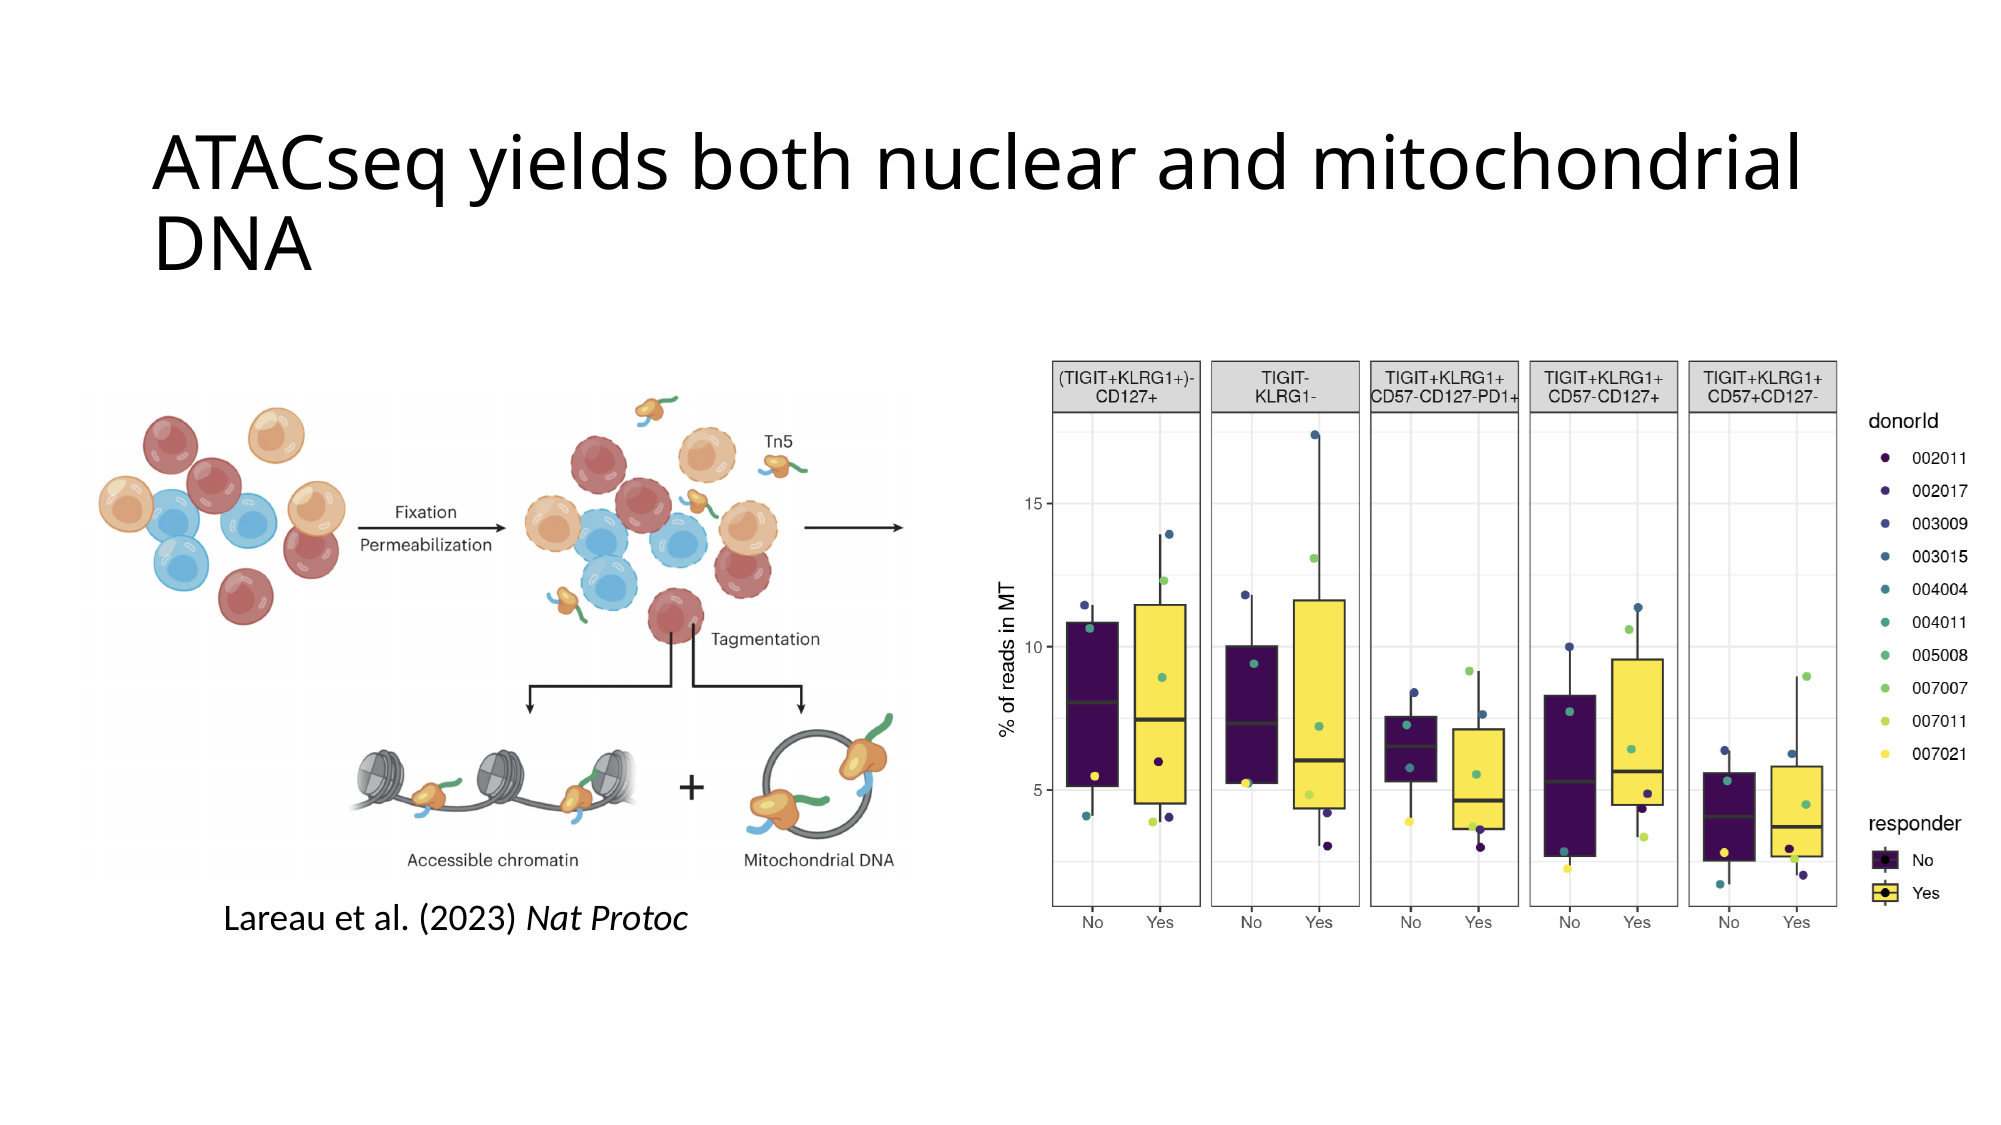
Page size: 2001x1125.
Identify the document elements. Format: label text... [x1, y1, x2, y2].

picture [983, 347, 1980, 953]
picture [79, 385, 913, 882]
title ATACseq yields both nuclear and mitochondrial DNA [137, 97, 1859, 315]
text_box Lareau et al. (2023) Nat Protoc [208, 885, 832, 946]
